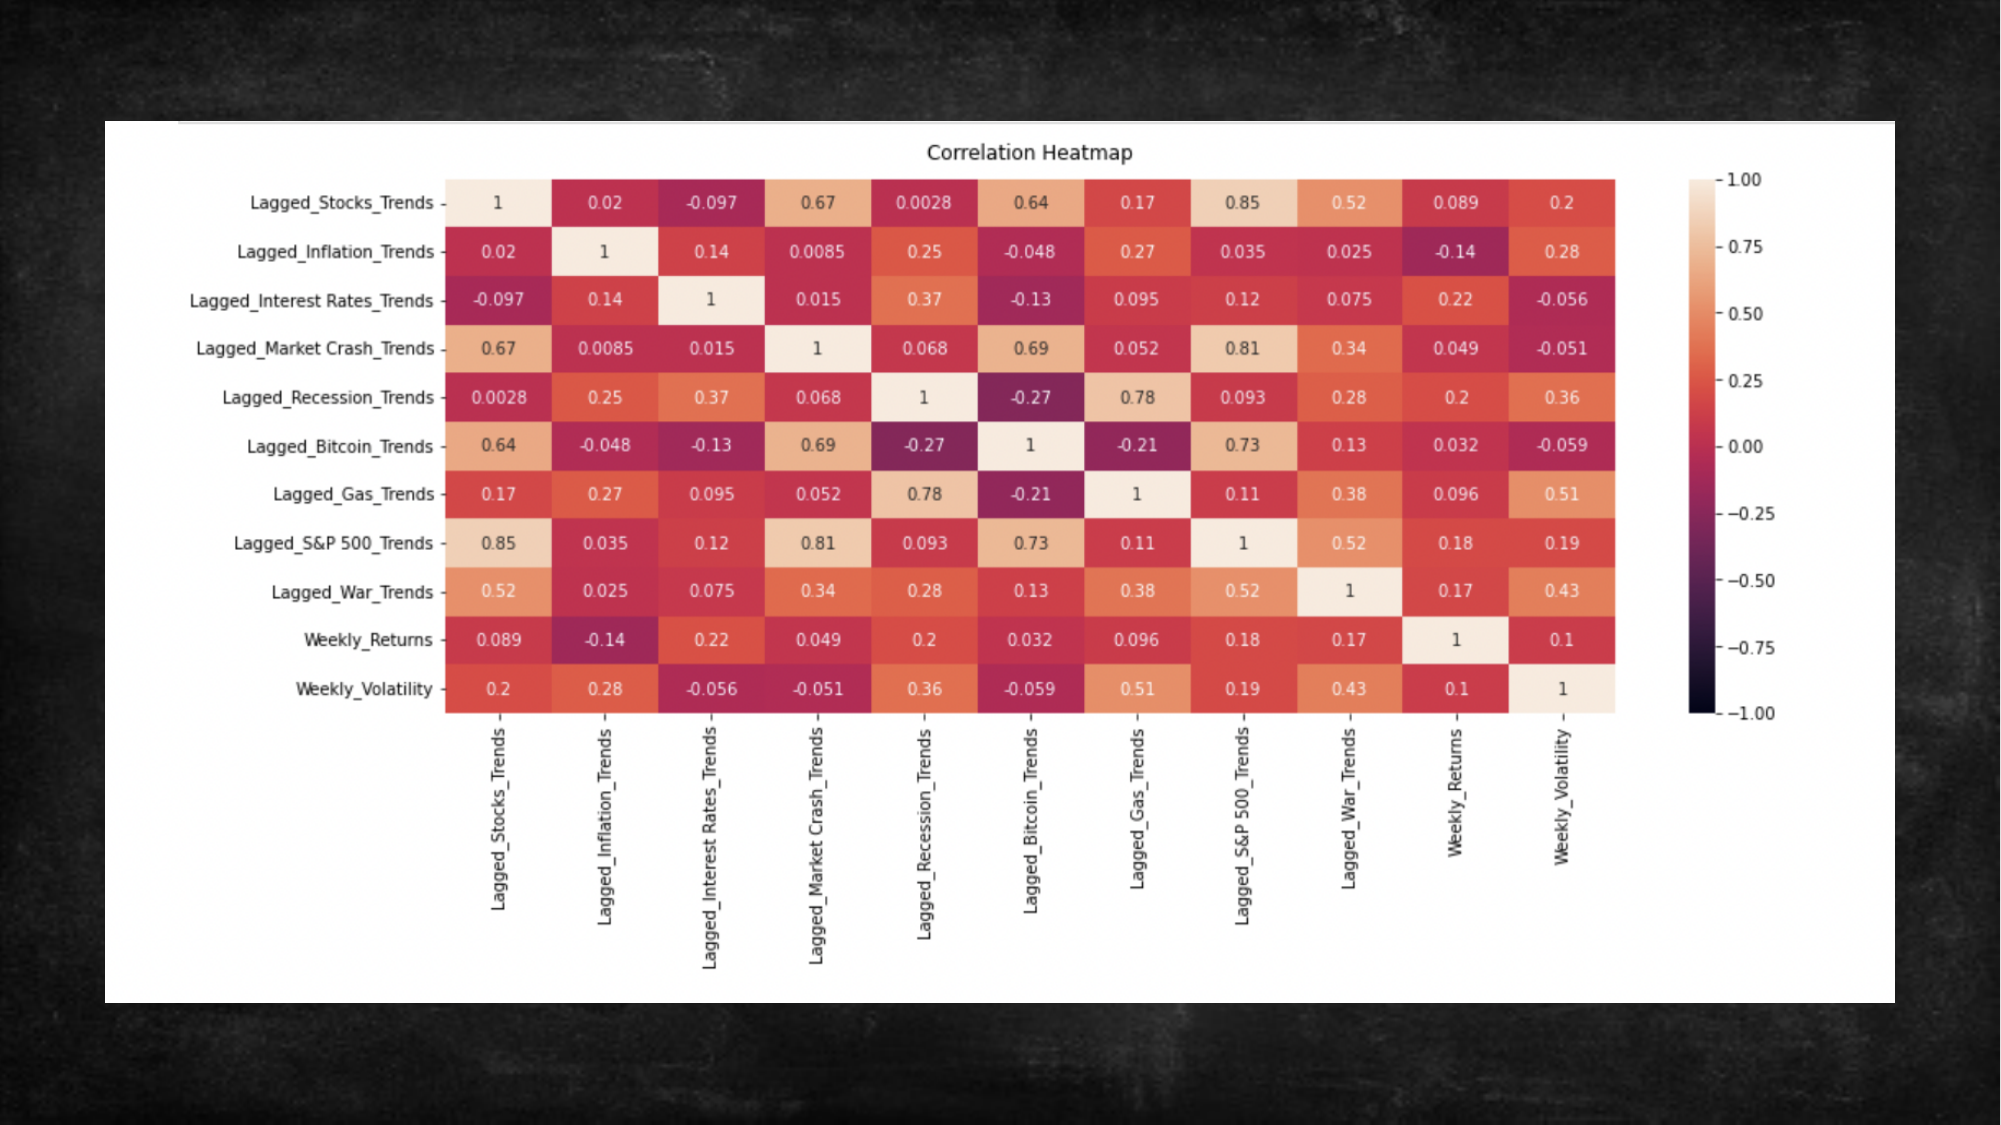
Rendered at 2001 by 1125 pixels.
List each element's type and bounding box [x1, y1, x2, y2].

picture [0, 0, 2001, 1125]
list [105, 121, 1895, 1004]
